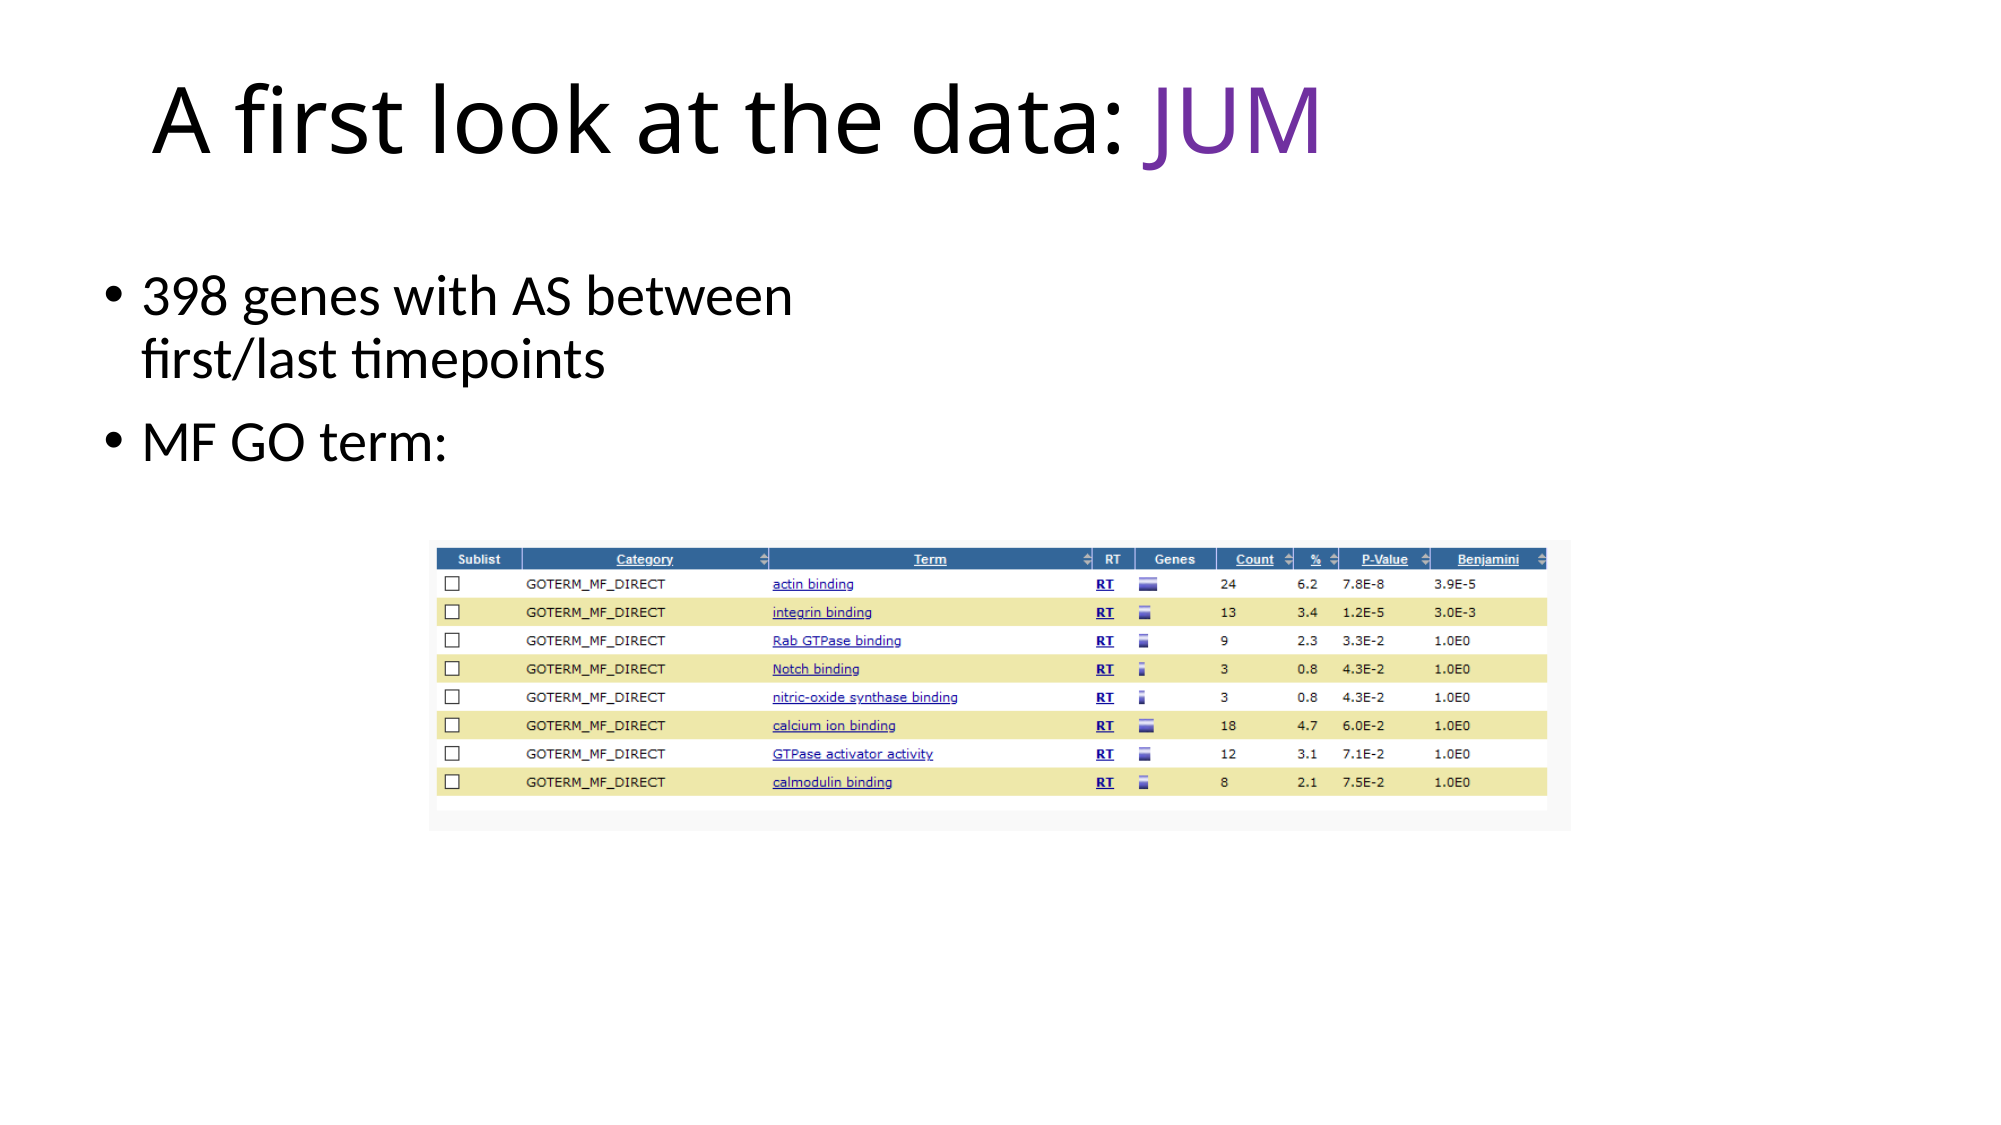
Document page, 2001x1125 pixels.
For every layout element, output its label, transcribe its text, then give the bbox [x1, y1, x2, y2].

picture [429, 540, 1571, 831]
list 398 genes with AS between first/last timepoints MF GO term: [88, 257, 861, 555]
text_box A first look at the data: JUM [137, 49, 1863, 198]
